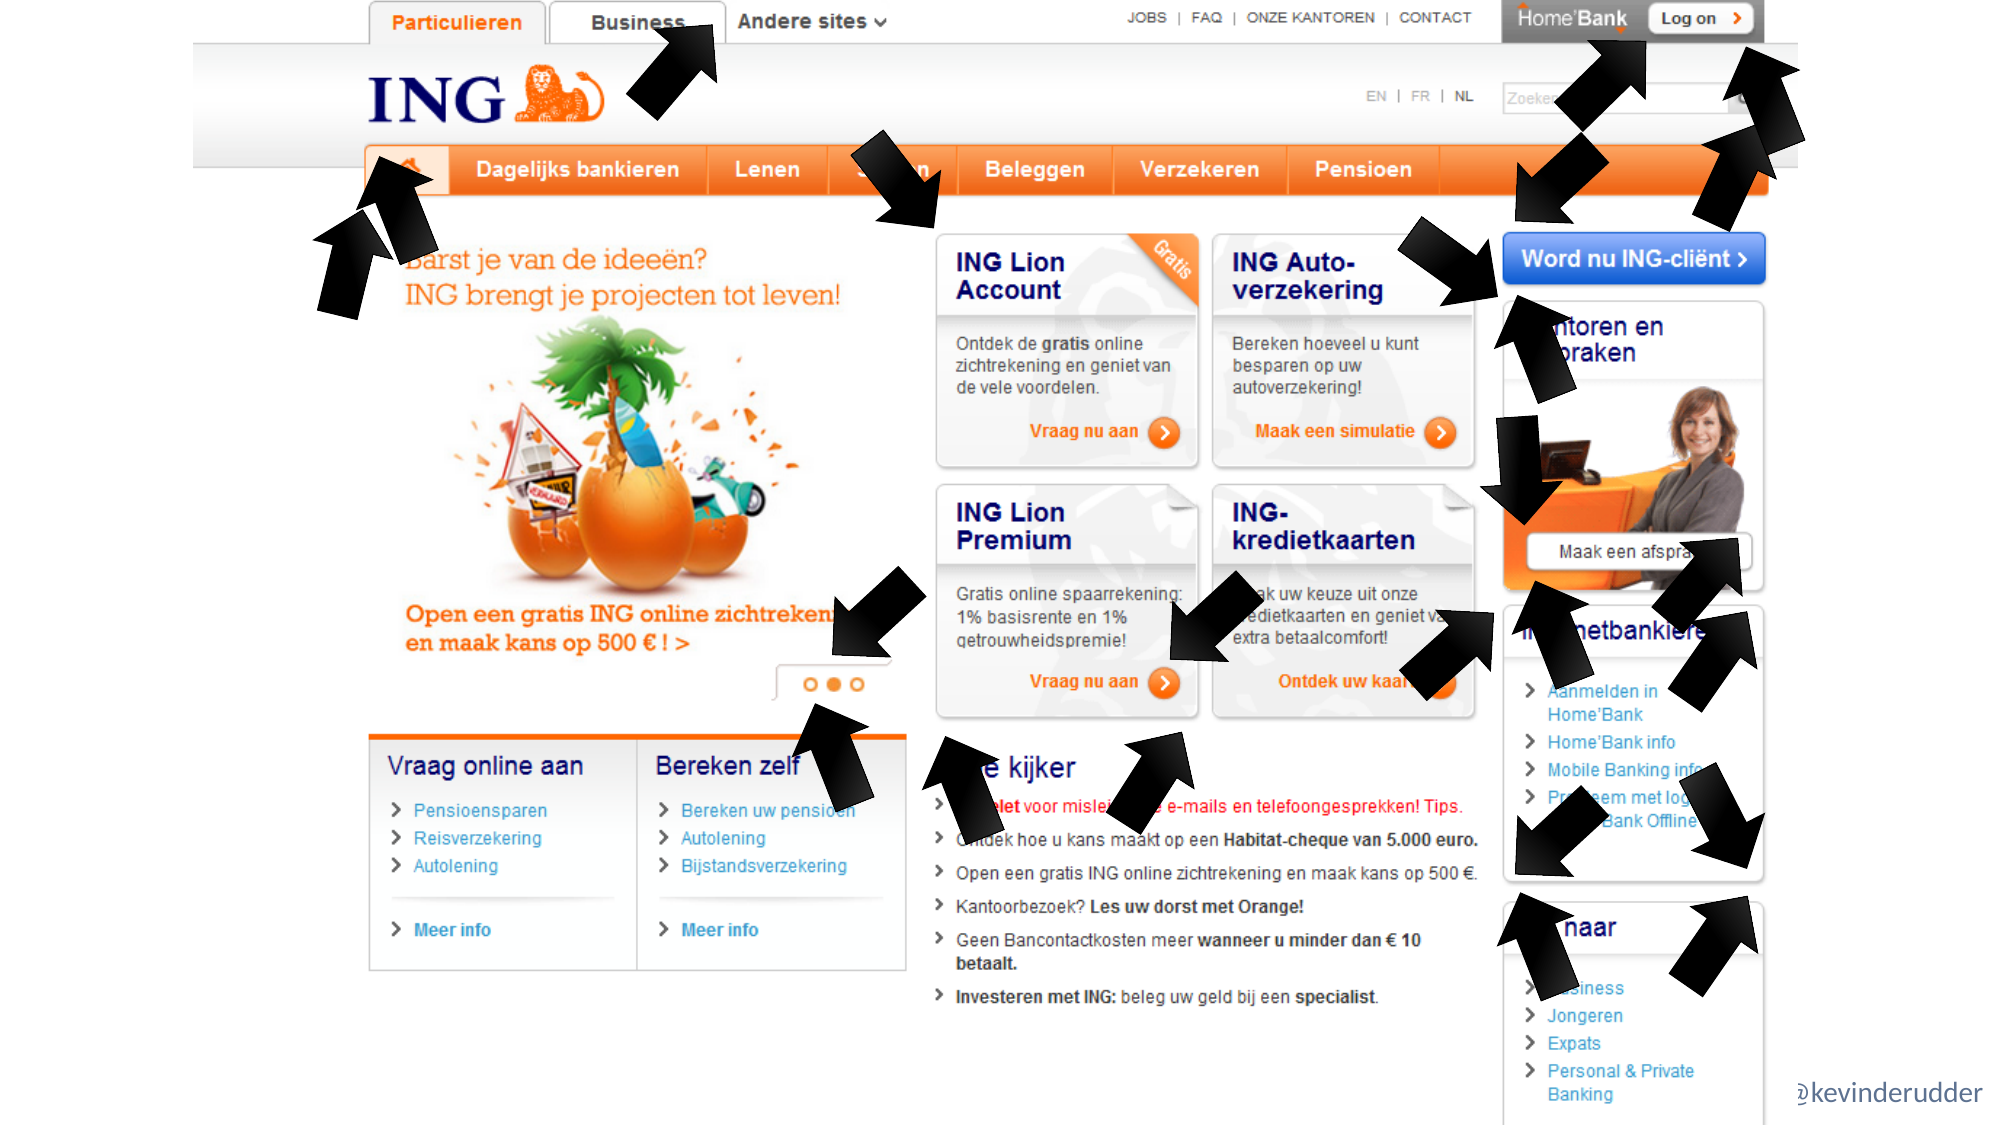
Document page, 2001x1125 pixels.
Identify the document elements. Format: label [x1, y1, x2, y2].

text_box [1798, 121, 1806, 144]
picture [193, 0, 1798, 1125]
